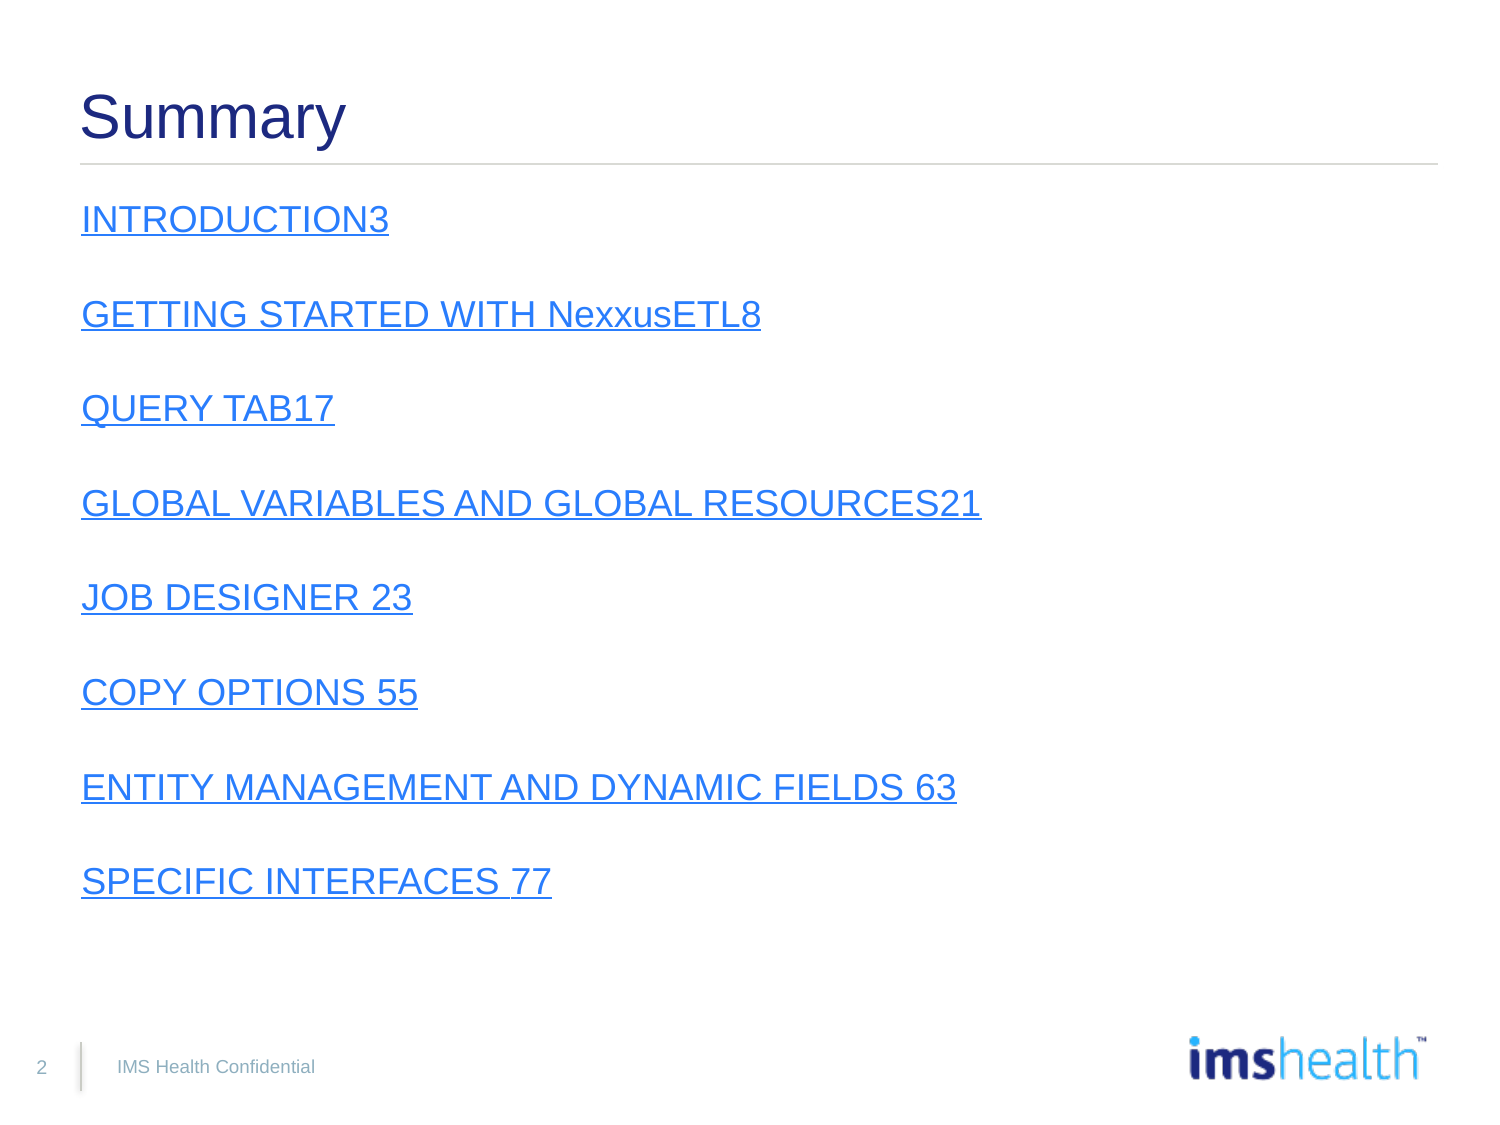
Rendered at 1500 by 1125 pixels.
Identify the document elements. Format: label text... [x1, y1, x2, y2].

list INTRODUCTION 3 GETTING STARTED WITH NexxusETL 8 QUERY TAB 17 GLOBAL VARIABLES AND GLOBAL RESOURCES 21 JOB DESIGNER 23 COPY OPTIONS 55 ENTITY MANAGEMENT AND DYNAMIC FIELDS 63 SPECIFIC INTERFACES 77 [81, 172, 1440, 1097]
footer IMS Health Confidential [102, 1036, 1042, 1097]
title Summary [79, 12, 1438, 152]
